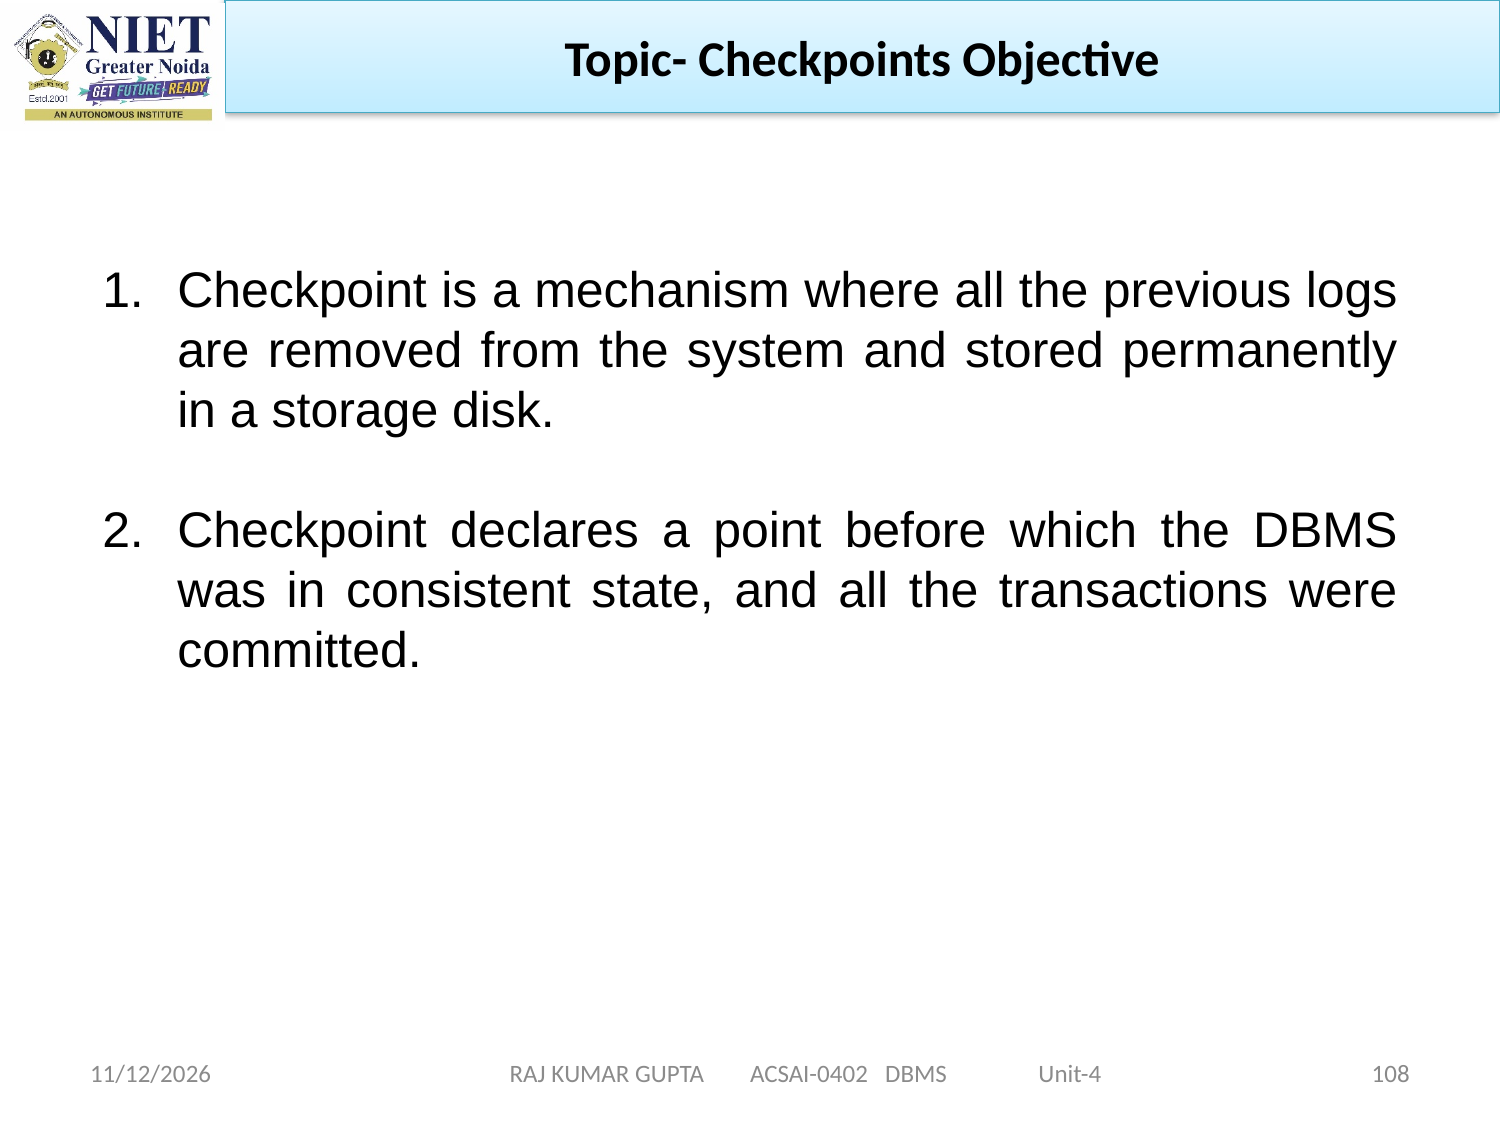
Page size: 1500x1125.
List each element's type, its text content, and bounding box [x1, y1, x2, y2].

text_box Topic- Checkpoints Objective [224, 0, 1500, 113]
footer RAJ KUMAR GUPTA ACSAI-0402 DBMS Unit-4 [437, 1042, 1074, 1103]
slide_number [75, 1042, 425, 1103]
text_box Checkpoint is a mechanism where all the previous logs are removed from the system and stored permanently in a storage disk. Checkpoint declares a point before which the DBMS was in consistent state, and all the transactions were committed. [87, 249, 1413, 685]
picture [0, 2, 226, 131]
slide_number 108 [1074, 1042, 1425, 1103]
